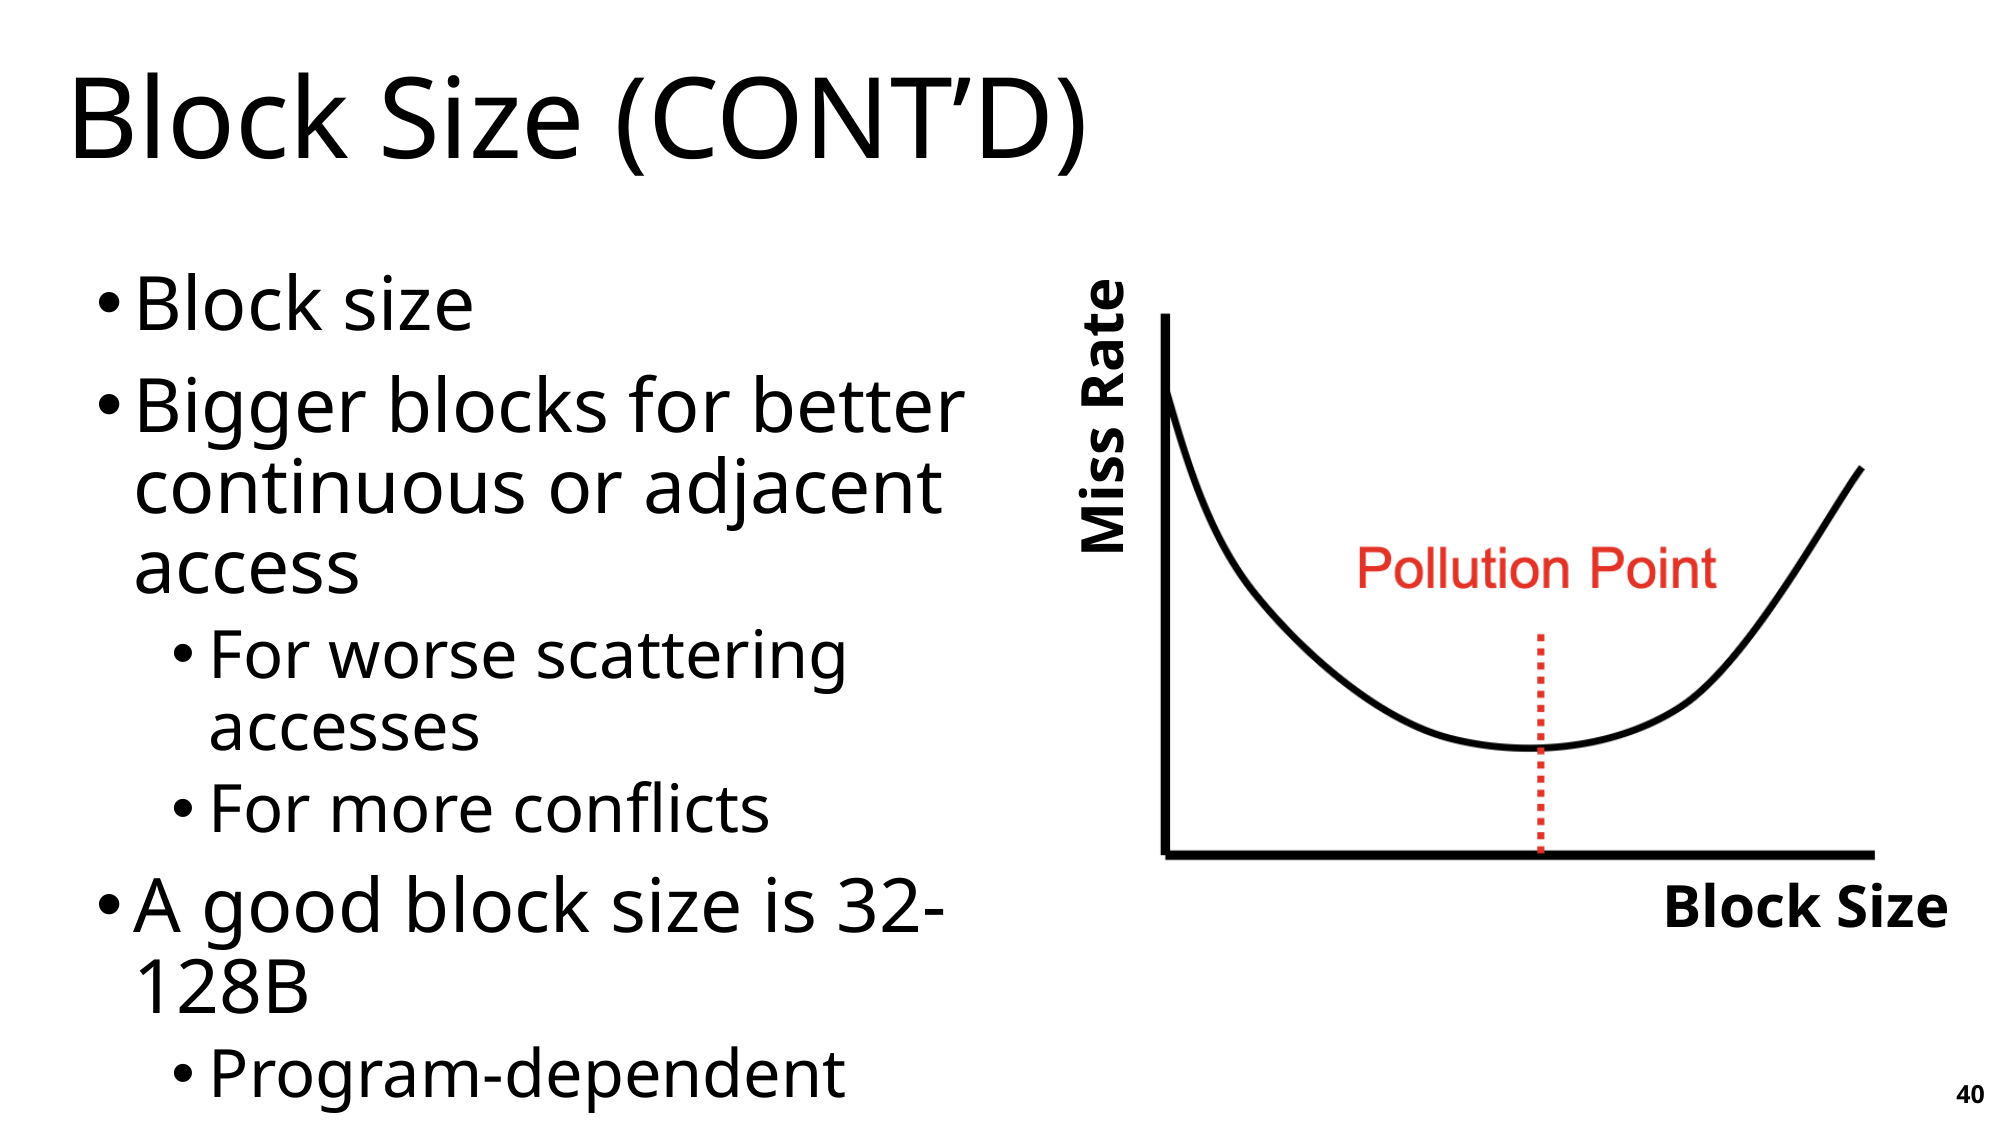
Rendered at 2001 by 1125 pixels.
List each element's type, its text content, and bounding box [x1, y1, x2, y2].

text_box Block Size [1647, 861, 1965, 947]
text_box Miss Rate [1057, 263, 1143, 573]
slide_number 40 [1550, 1065, 2000, 1125]
list Block size Bigger blocks for better continuous or adjacent access For worse scattering accesses For more conflicts A good block size is 32-128B Program-dependent [81, 258, 1107, 1036]
picture [1143, 298, 1899, 880]
title Block Size (CONT’D) [50, 13, 1775, 231]
